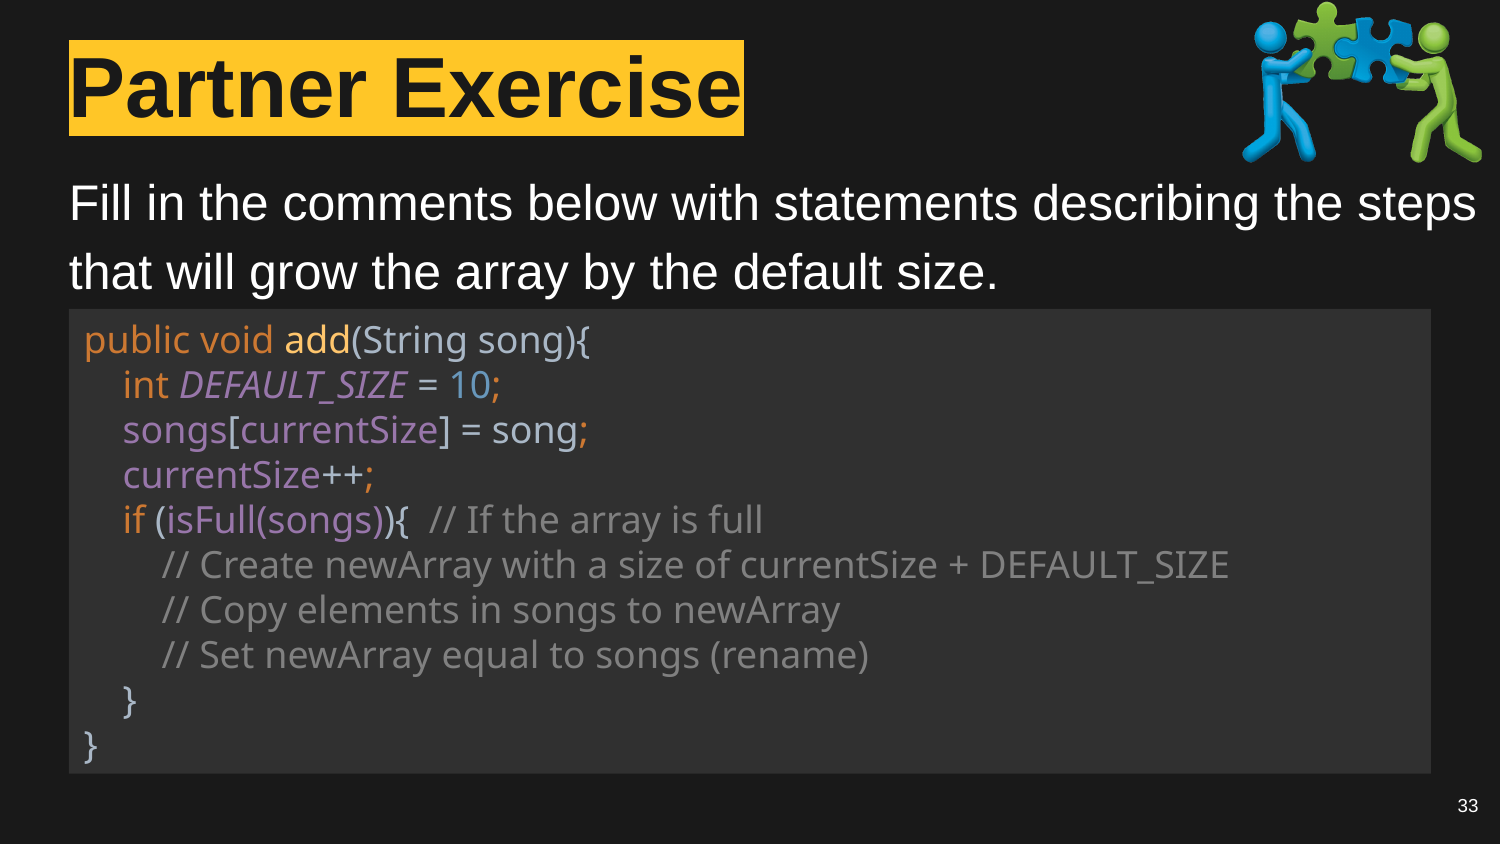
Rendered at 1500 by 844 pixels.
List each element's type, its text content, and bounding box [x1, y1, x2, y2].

text_box public void add(String song){ int DEFAULT_SIZE = 10; songs[currentSize] = song; currentSize++; if (isFull(songs)){ // If the array is full // Create newArray with a size of currentSize + DEFAULT_SIZE // Copy elements in songs to newArray // Set newArray equal to songs (rename) } } [68, 308, 1431, 774]
slide_number 33 [1403, 779, 1494, 844]
picture [1229, 0, 1494, 180]
title Partner Exercise [68, 52, 1224, 128]
list Fill in the comments below with statements describing the steps that will grow the array by the default size. [68, 156, 1494, 310]
